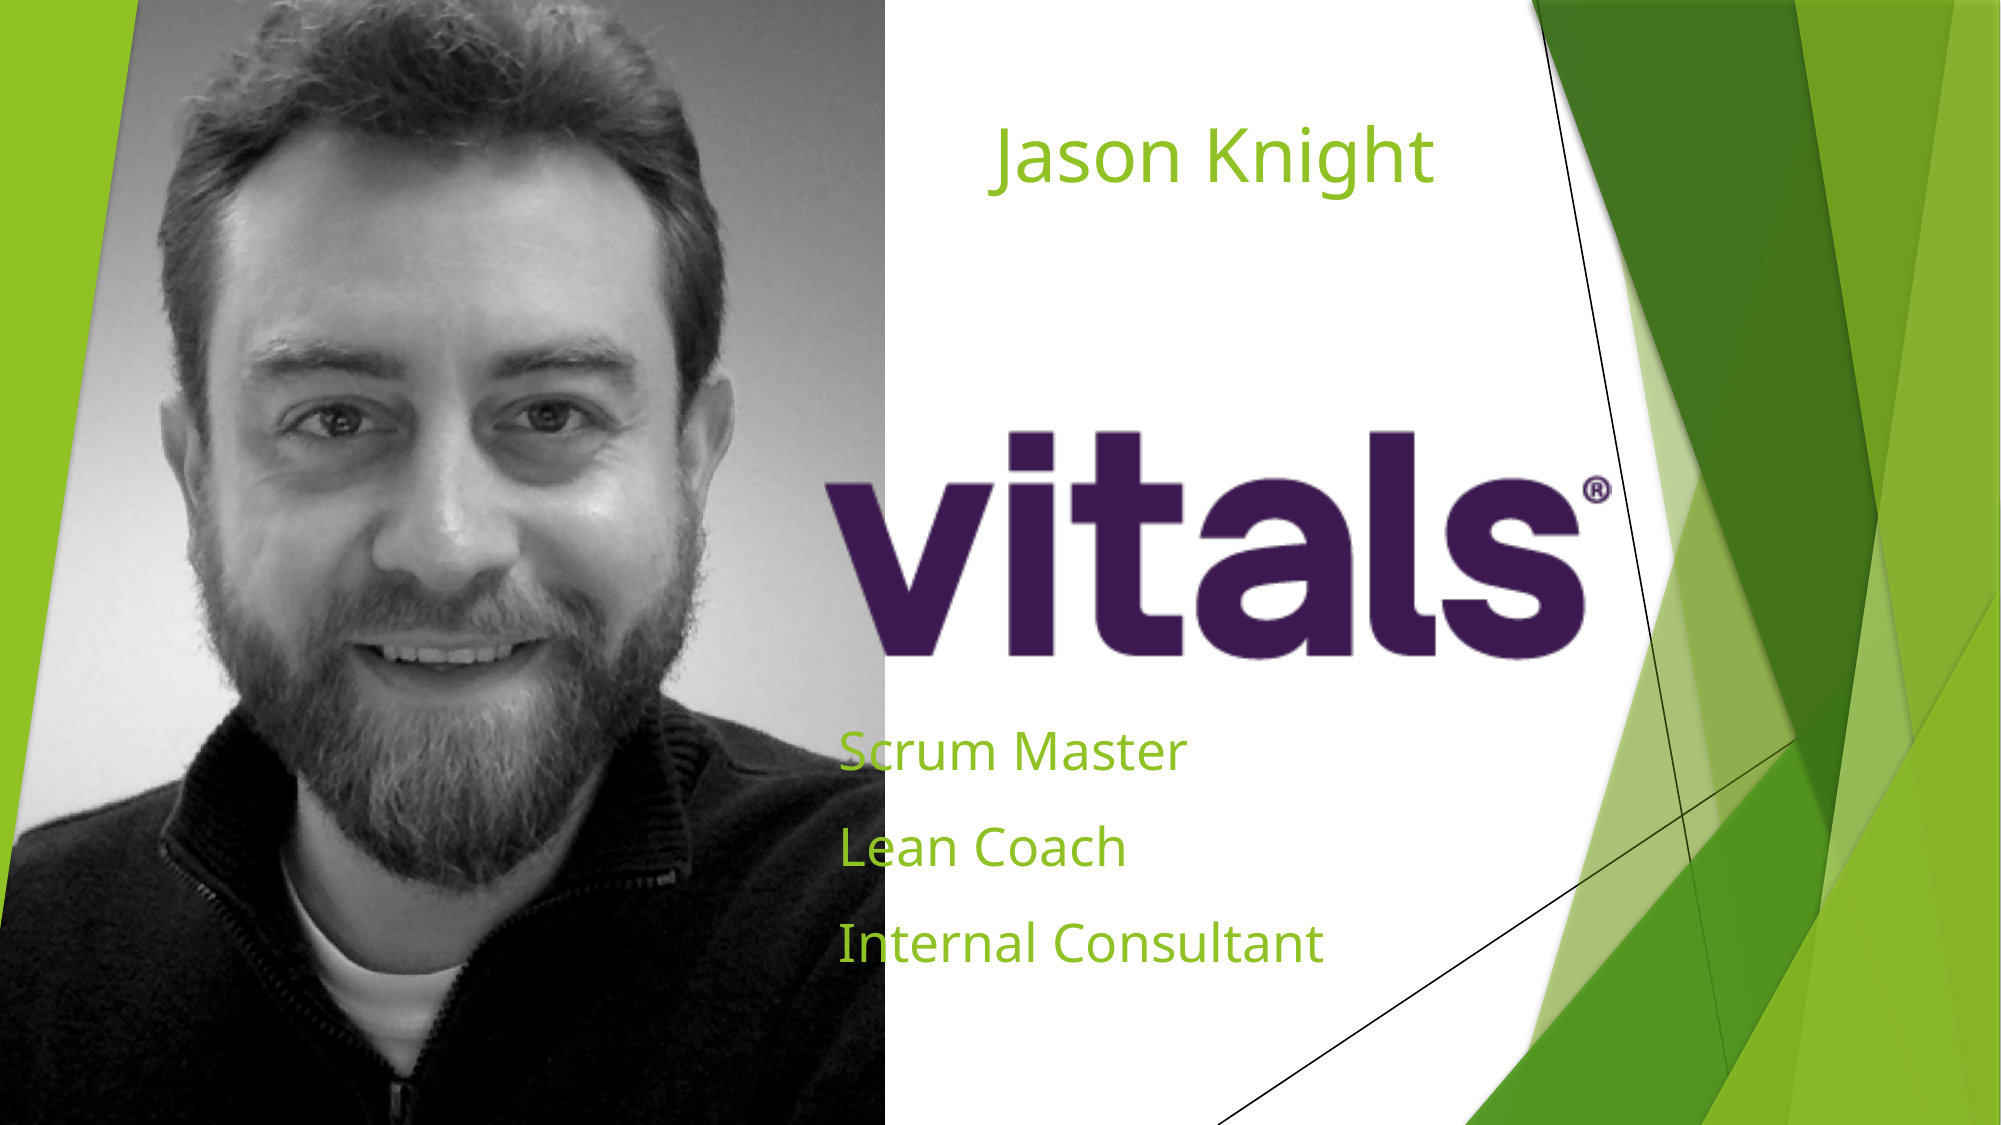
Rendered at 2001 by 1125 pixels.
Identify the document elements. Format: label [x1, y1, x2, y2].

list [0, 0, 886, 1125]
text_box [887, 0, 2000, 1125]
picture [823, 332, 1612, 756]
